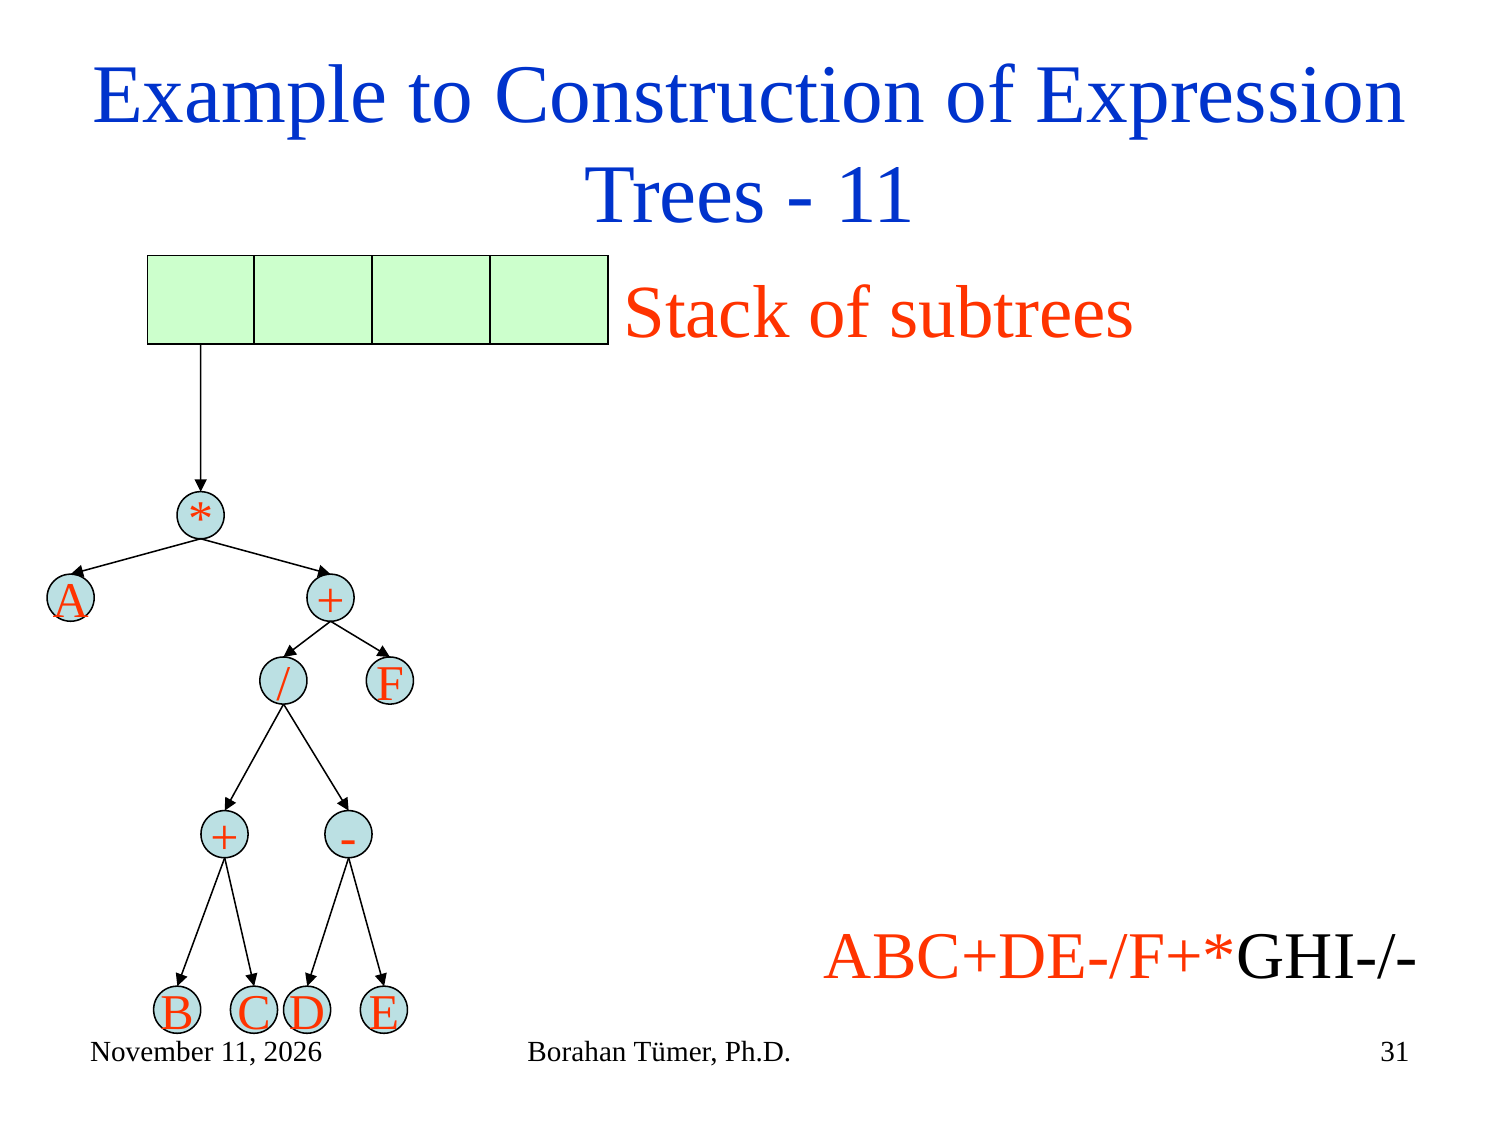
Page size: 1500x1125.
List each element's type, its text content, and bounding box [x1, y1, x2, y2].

text_box [371, 255, 490, 344]
text_box [147, 255, 253, 344]
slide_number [75, 1024, 425, 1103]
text_box Stack of subtrees [608, 255, 1151, 361]
text_box [253, 255, 371, 344]
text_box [47, 491, 414, 1034]
footer Borahan Tümer, Ph.D. [512, 1024, 988, 1103]
text_box [490, 255, 608, 344]
text_box ABC+DE-/F+*GHI-/- [809, 904, 1436, 1000]
slide_number 31 [1074, 1024, 1425, 1103]
title Example to Construction of Expression Trees - 11 [75, 45, 1425, 233]
